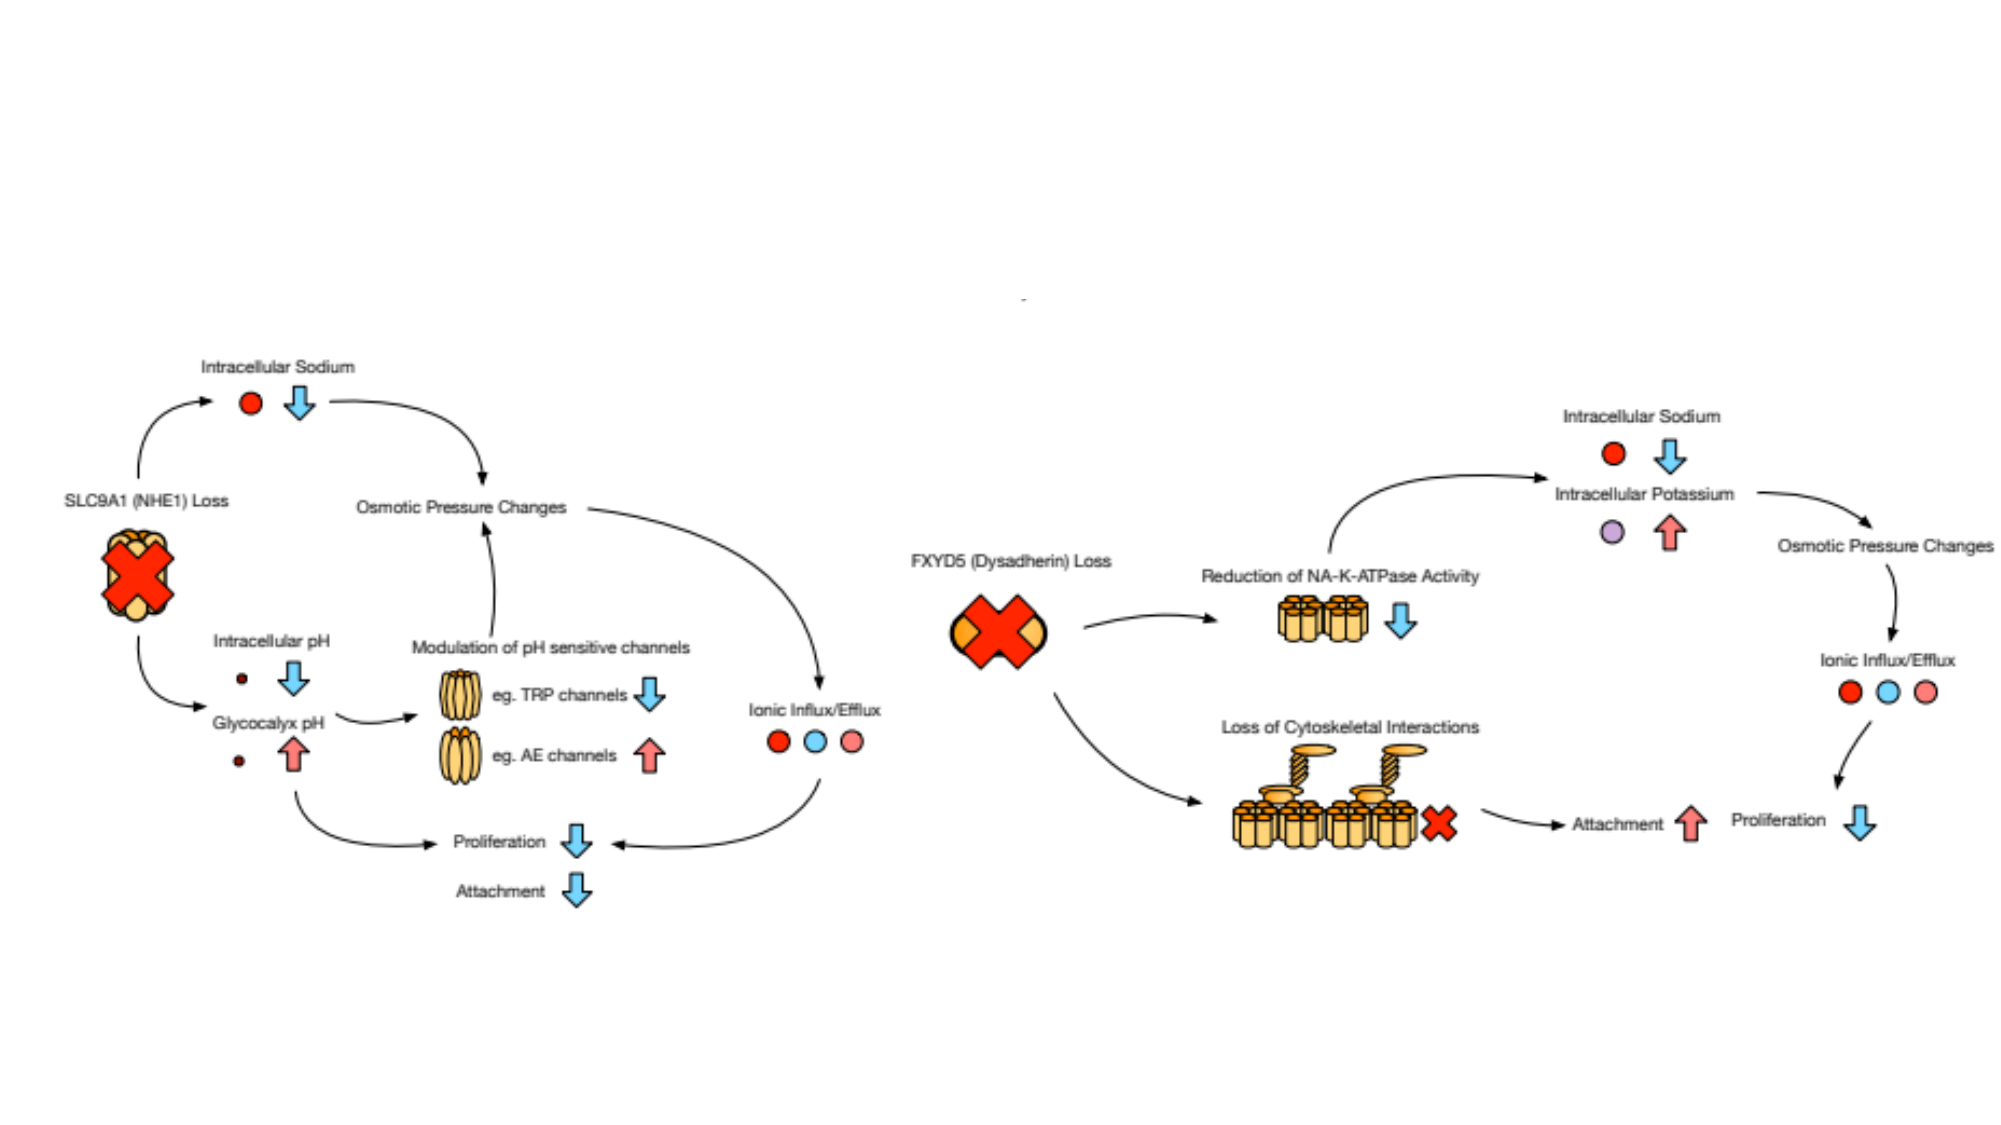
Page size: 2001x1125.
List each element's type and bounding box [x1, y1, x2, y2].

picture [0, 299, 1999, 924]
